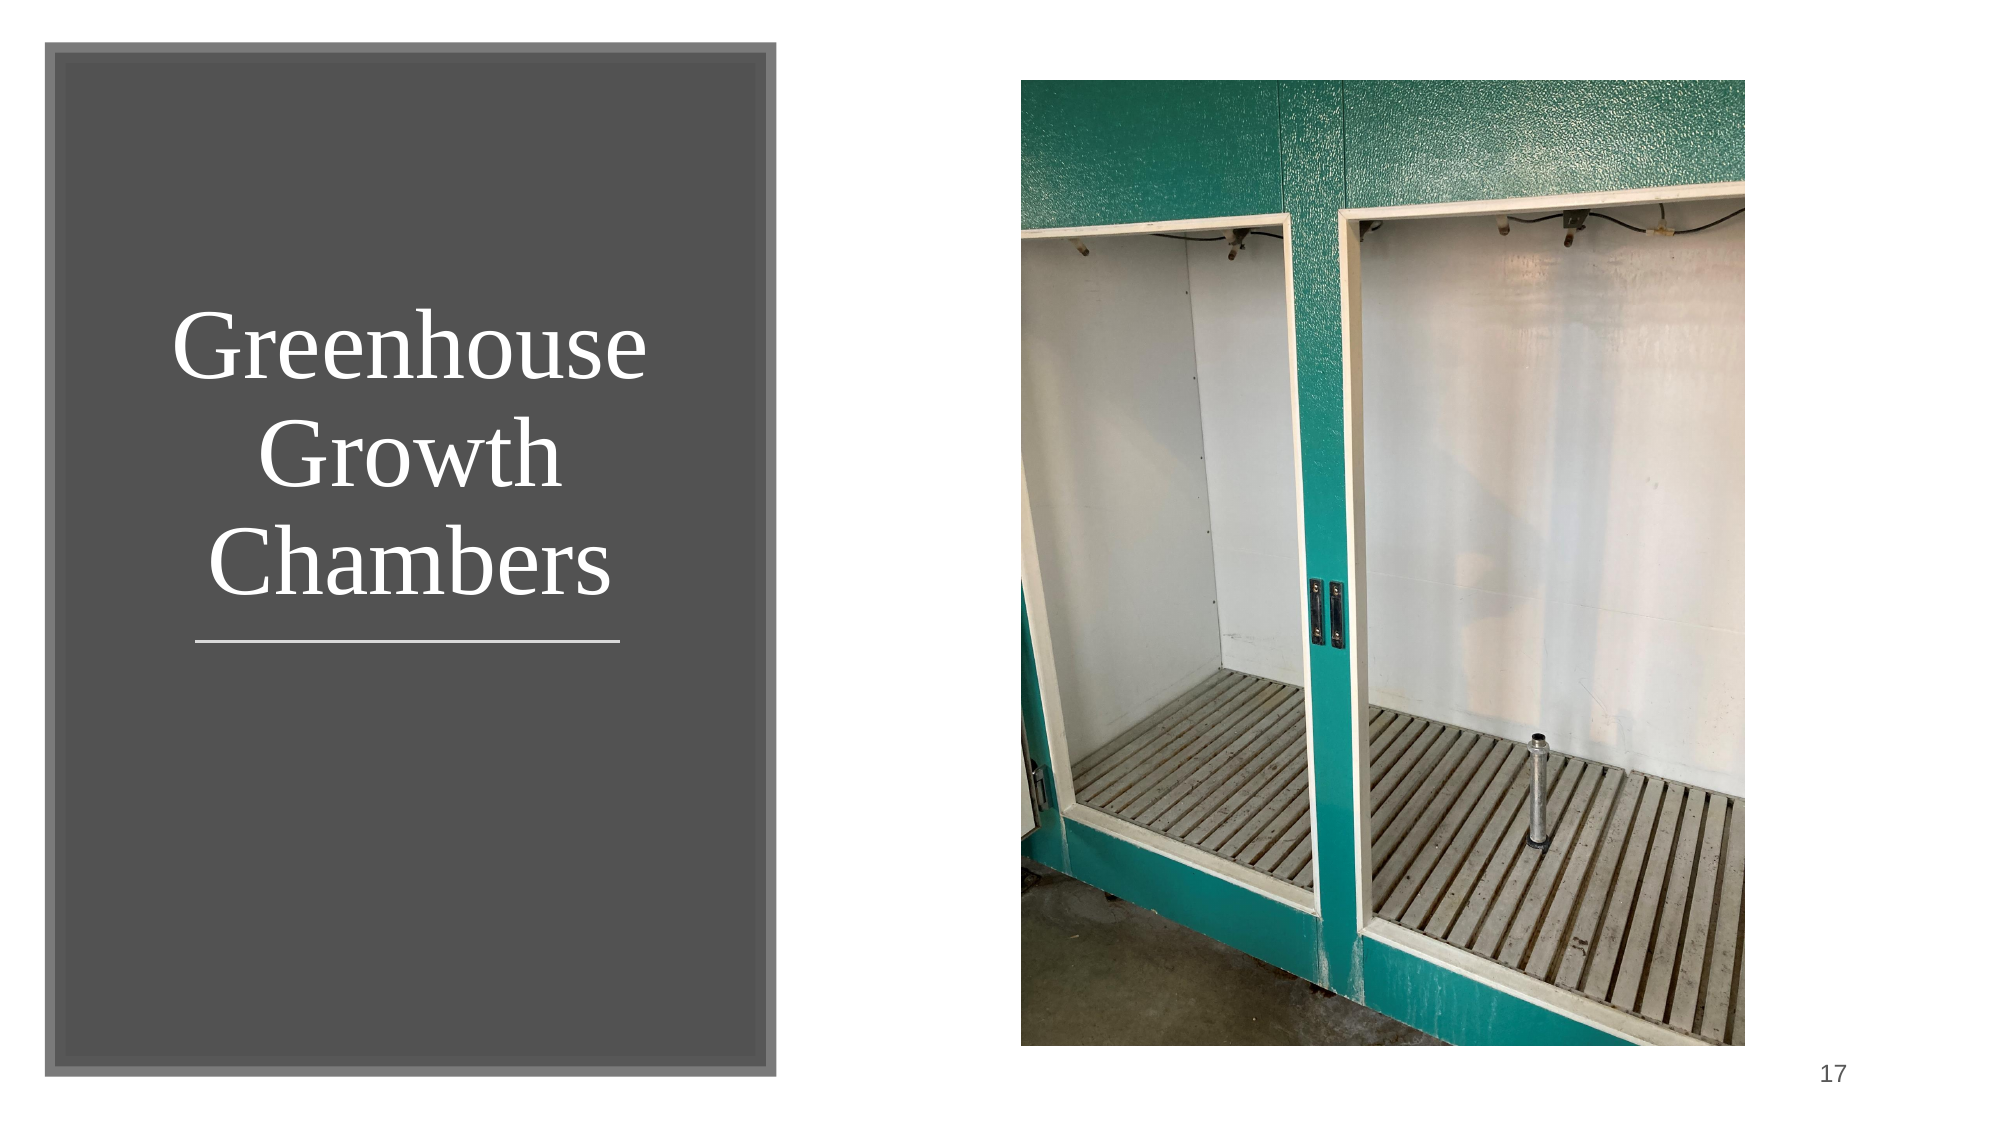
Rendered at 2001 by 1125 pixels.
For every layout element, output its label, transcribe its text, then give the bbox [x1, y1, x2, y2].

picture [1021, 80, 1745, 1046]
slide_number 17 [1638, 1042, 1863, 1103]
title Greenhouse Growth Chambers [110, 149, 711, 624]
text_box [54, 52, 767, 1067]
